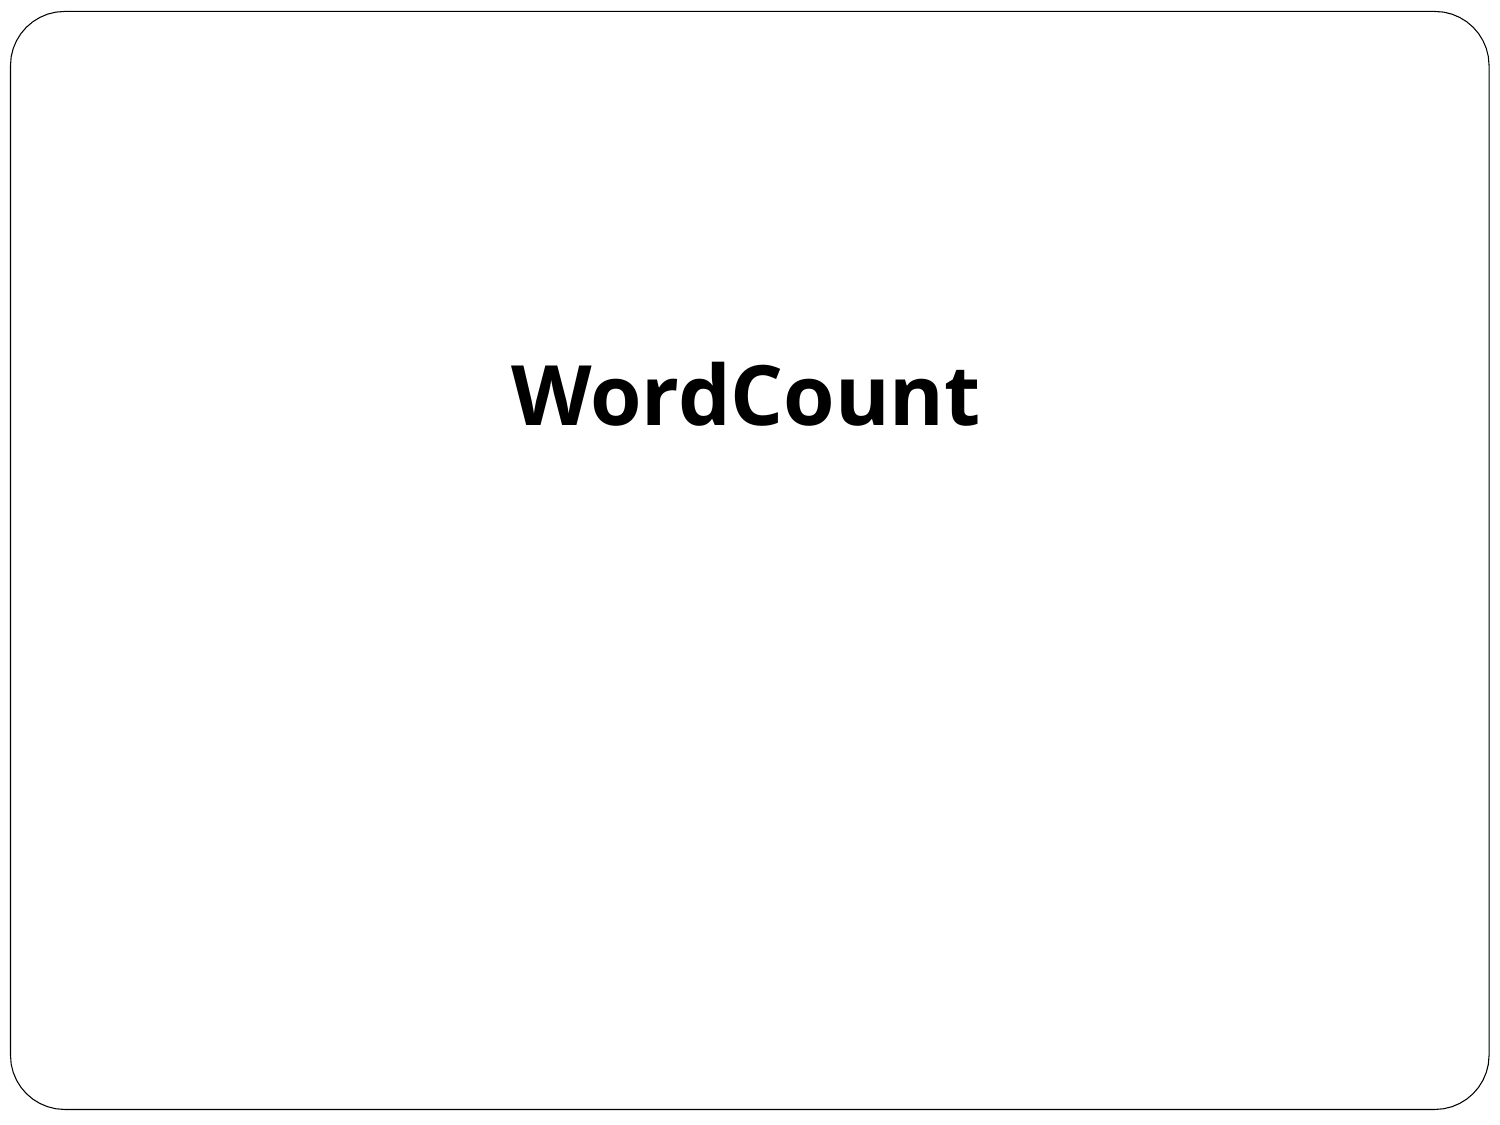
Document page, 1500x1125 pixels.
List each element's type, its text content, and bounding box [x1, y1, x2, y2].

title WordCount [33, 342, 1459, 444]
